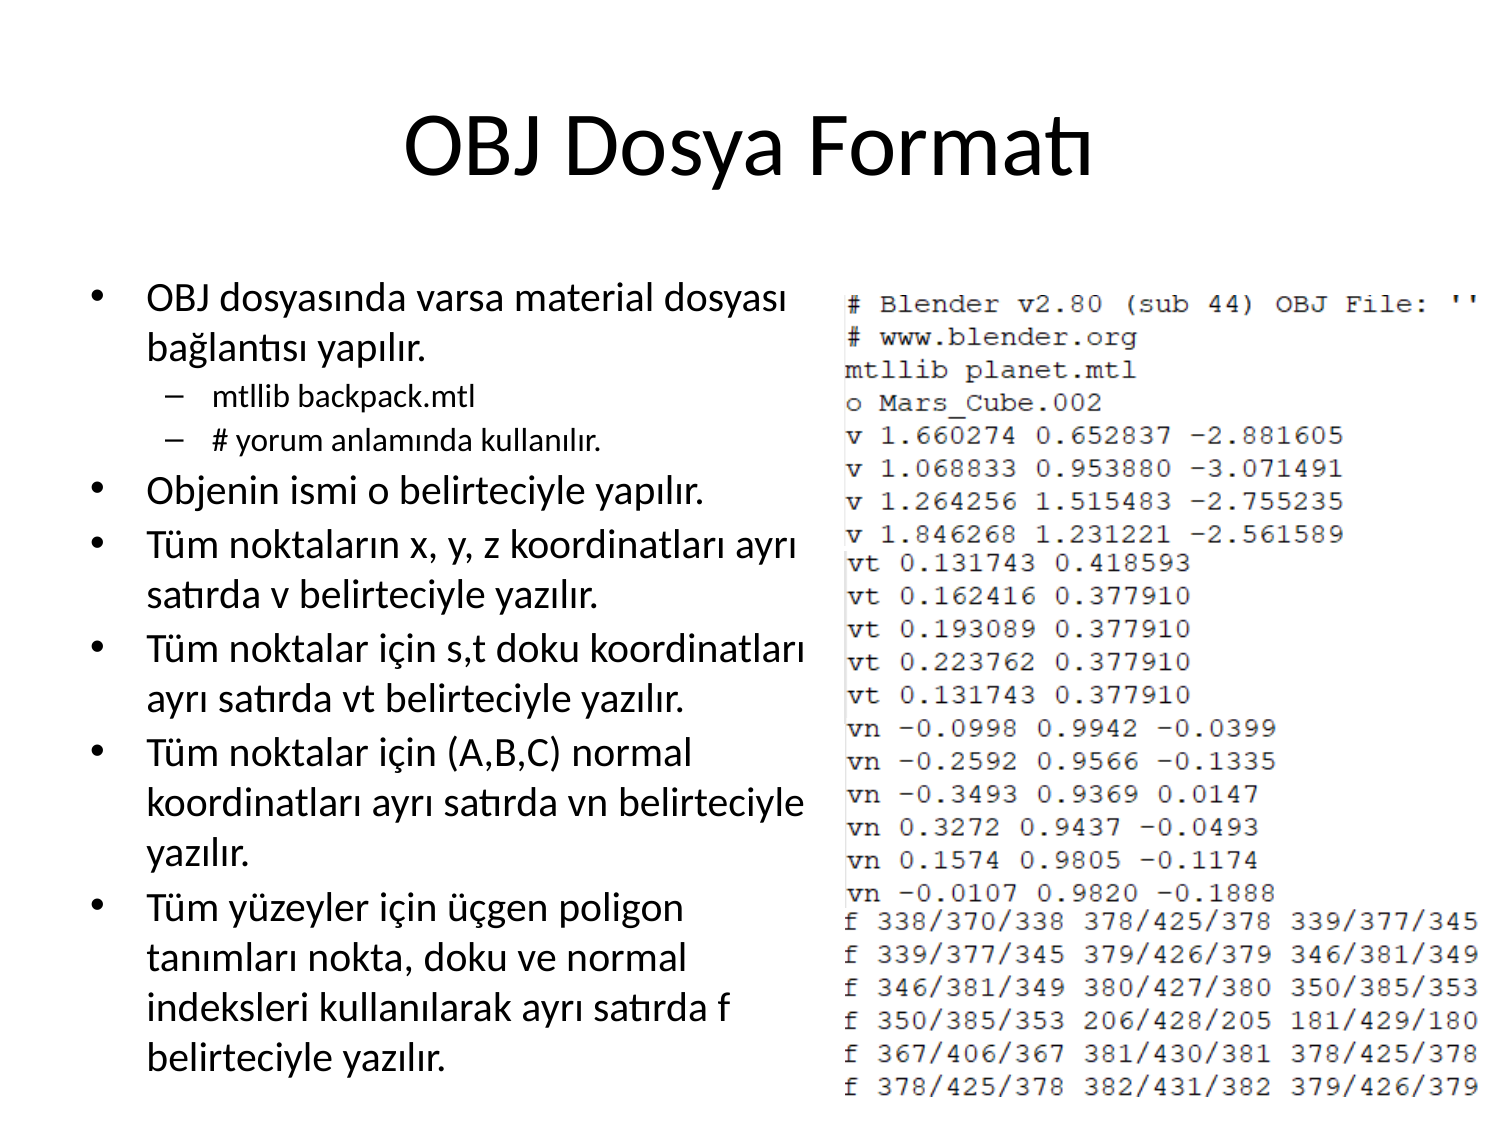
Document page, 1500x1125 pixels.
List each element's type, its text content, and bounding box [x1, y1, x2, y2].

picture [844, 551, 1484, 1097]
picture [844, 295, 1483, 546]
list OBJ dosyasında varsa material dosyası bağlantısı yapılır. mtllib backpack.mtl # yorum anlamında kullanılır. Objenin ismi o belirteciyle yapılır. Tüm noktaların x, y, z koordinatları ayrı satırda v belirteciyle yazılır. Tüm noktalar için s,t doku koordinatları ayrı satırda vt belirteciyle yazılır. Tüm noktalar için (A,B,C) normal koordinatları ayrı satırda vn belirteciyle yazılır. Tüm yüzeyler için üçgen poligon tanımları nokta, doku ve normal indeksleri kullanılarak ayrı satırda f belirteciyle yazılır. [75, 262, 845, 1072]
title OBJ Dosya Formatı [75, 45, 1425, 233]
